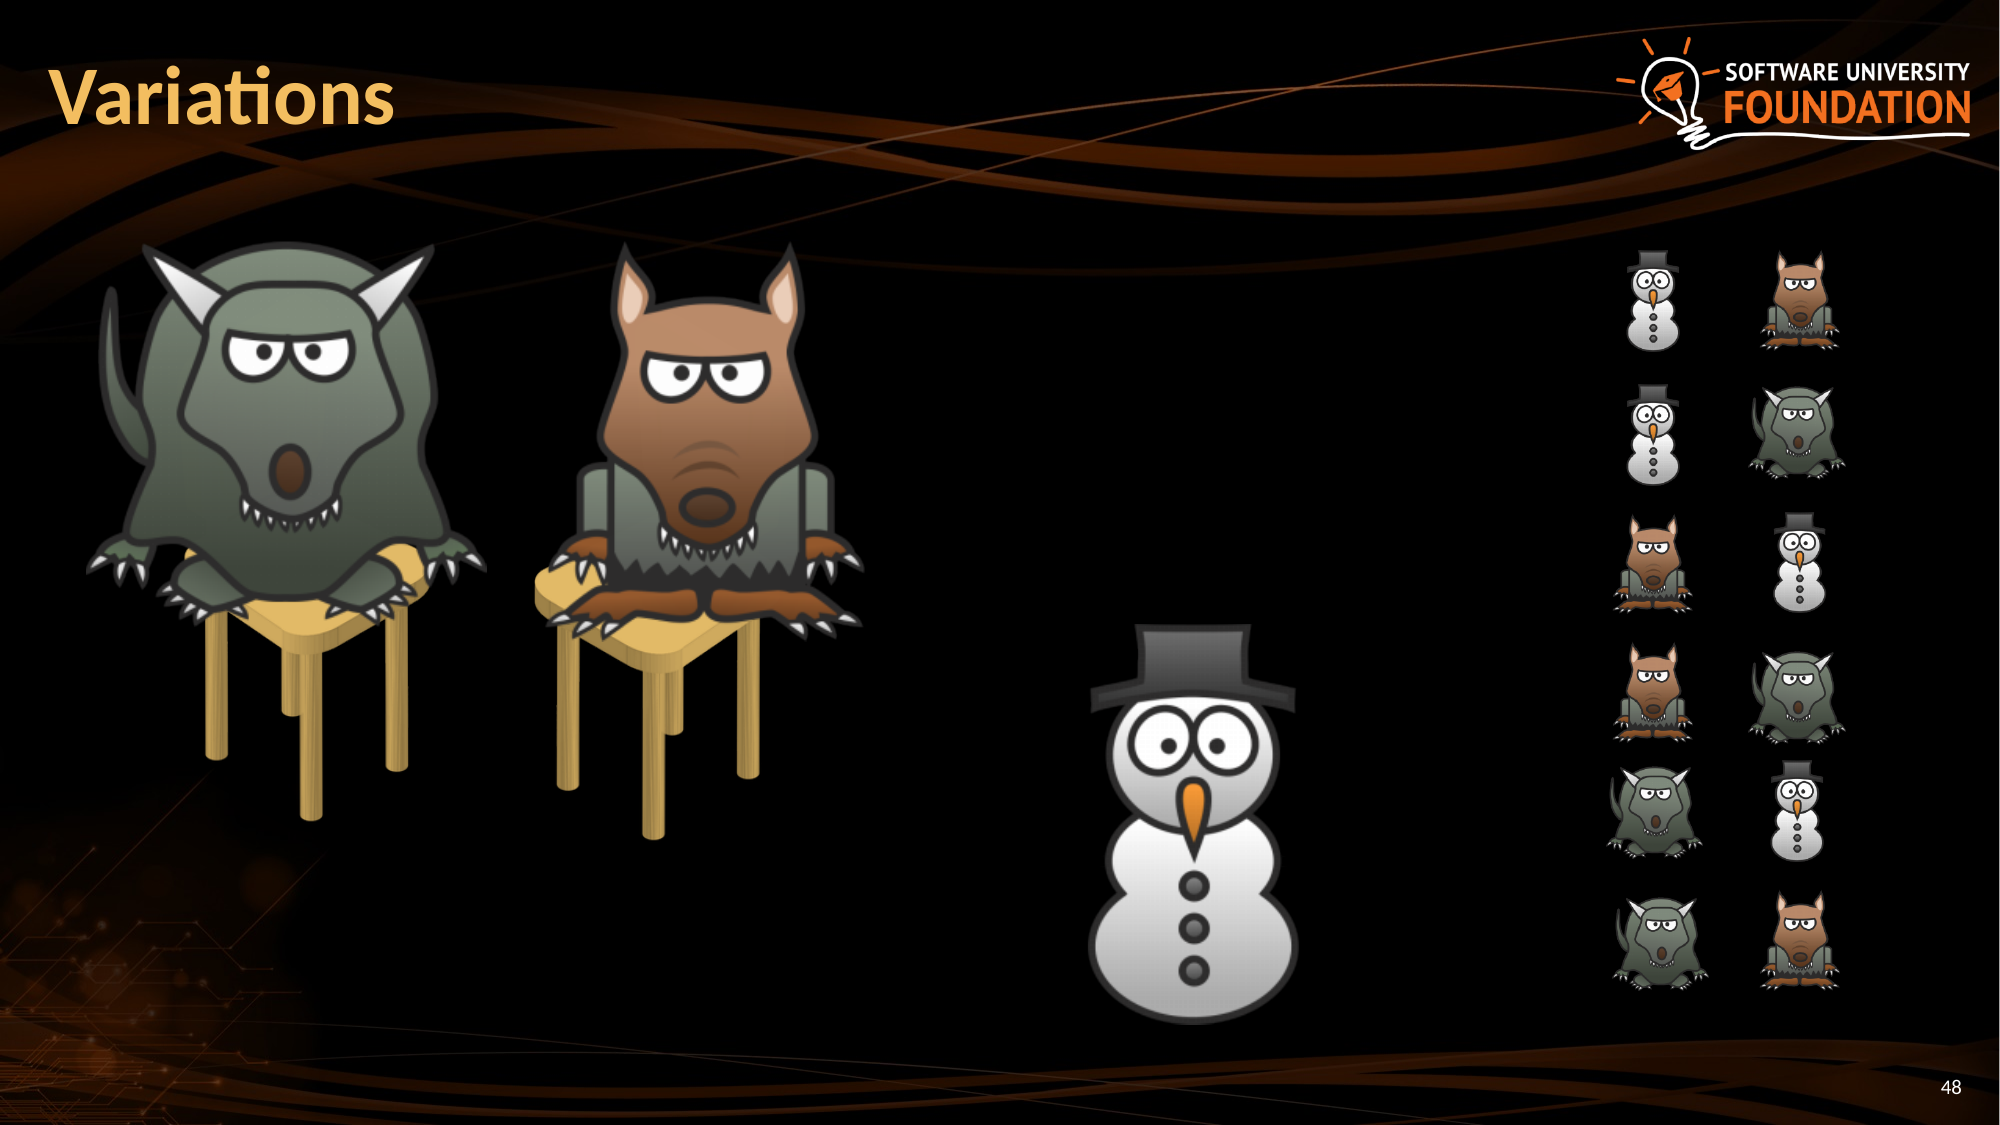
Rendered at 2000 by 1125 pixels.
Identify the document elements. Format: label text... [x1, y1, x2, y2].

picture [0, 0, 2000, 1125]
title Variations [30, 6, 1602, 189]
slide_number ‹#› [1897, 1070, 1968, 1103]
